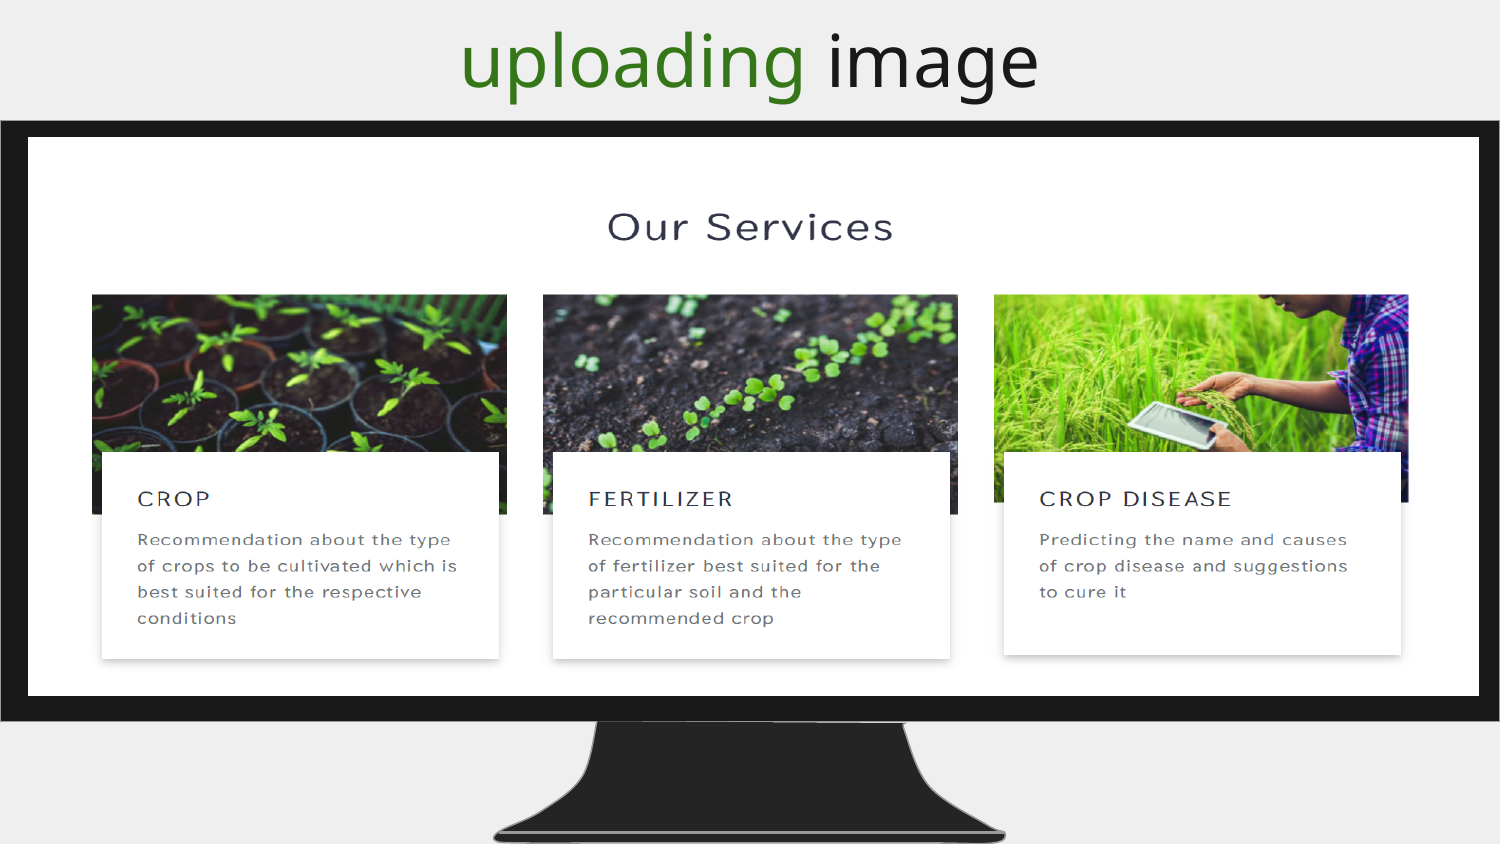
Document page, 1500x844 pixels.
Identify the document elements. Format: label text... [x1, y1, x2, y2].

picture [27, 136, 1479, 697]
text_box uploading image [0, 0, 1500, 119]
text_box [0, 120, 1500, 844]
